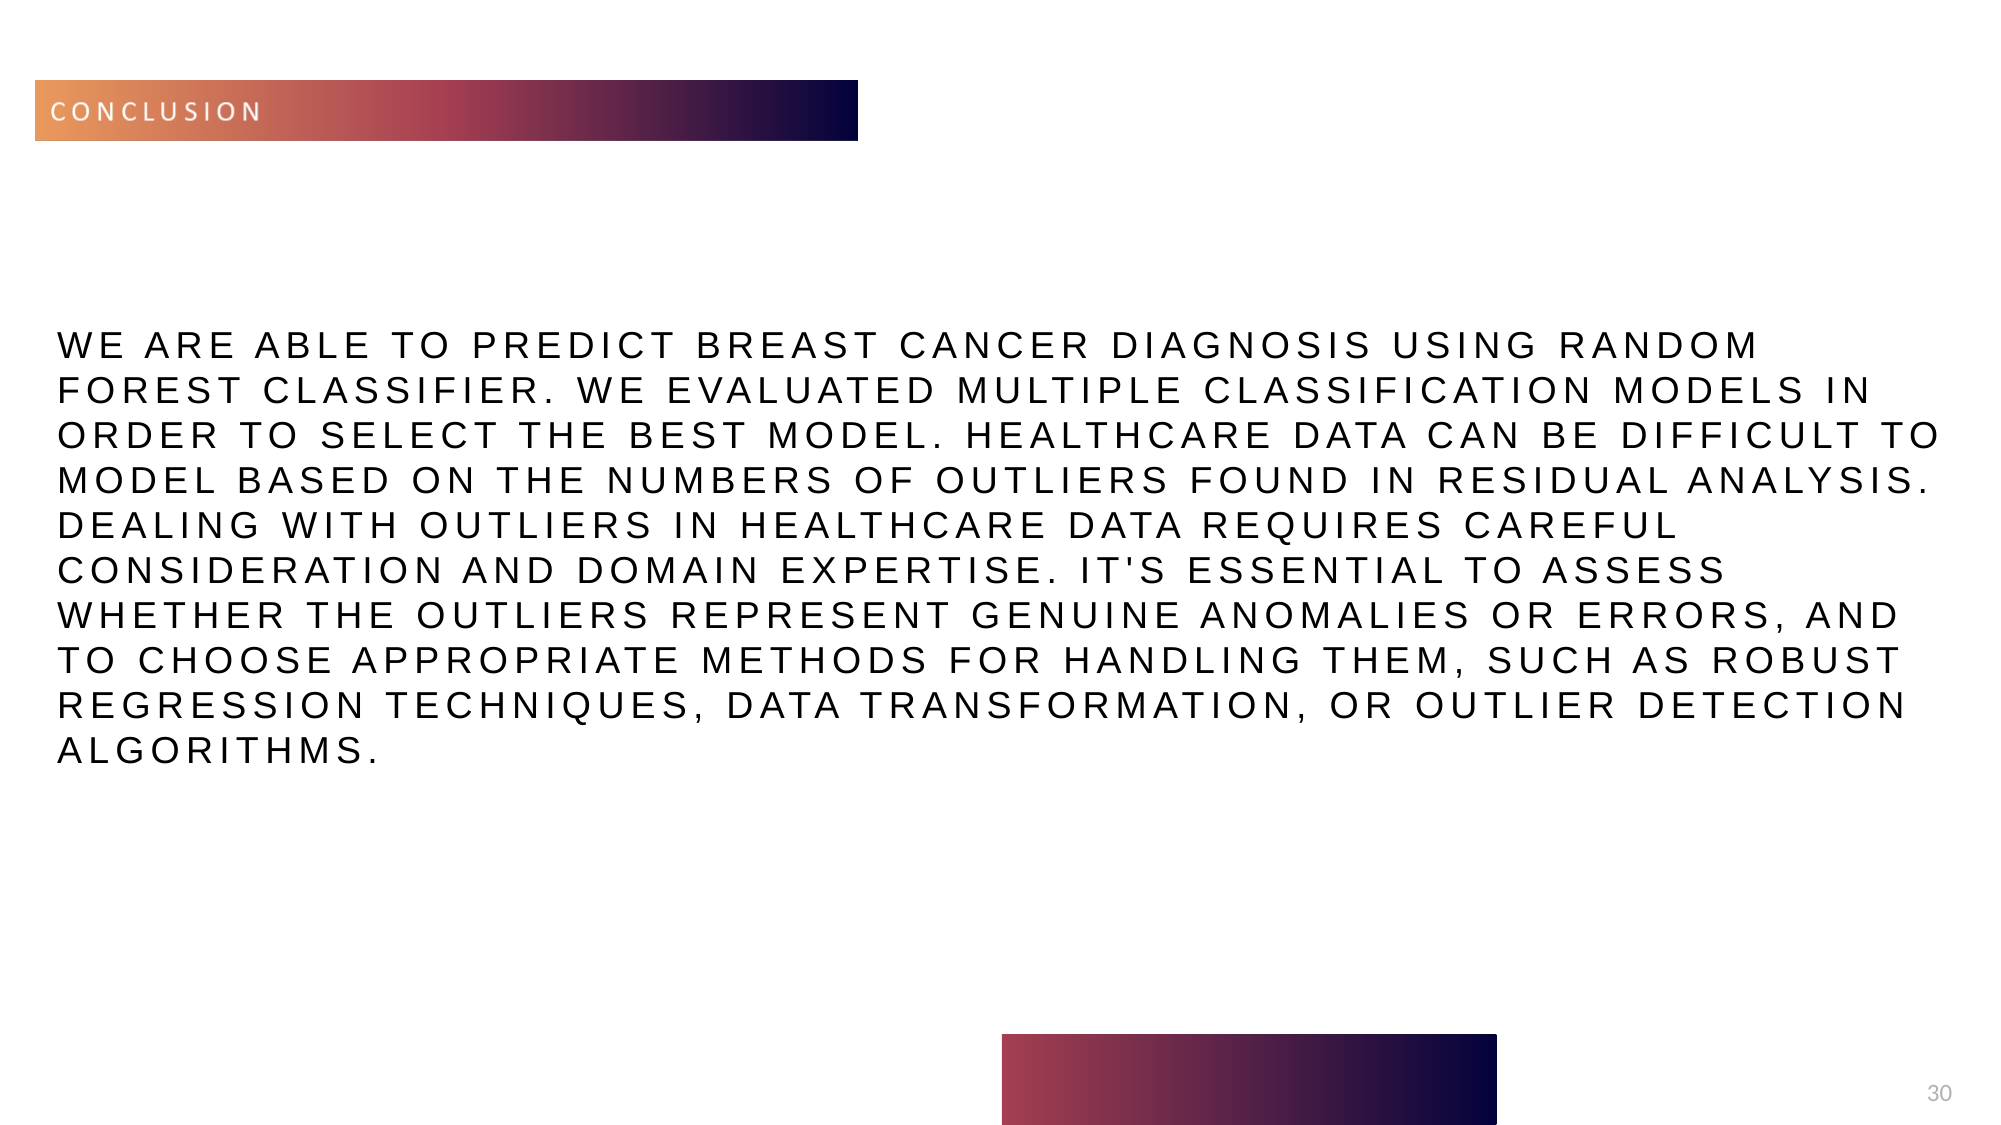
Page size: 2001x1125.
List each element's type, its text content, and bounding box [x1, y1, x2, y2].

list We are able to predict Breast cancer diagnosis using random forest classifier. We evaluated multiple classification models in order to select the best model. Healthcare data can be difficult to model based on the numbers of outliers found in residual analysis. Dealing with outliers in healthcare data requires careful consideration and domain expertise. It's essential to assess whether the outliers represent genuine anomalies or errors, and to choose appropriate methods for handling them, such as robust regression techniques, data transformation, or outlier detection algorithms. [42, 268, 1968, 907]
slide_number 30 [1894, 1061, 1968, 1121]
picture [32, 80, 858, 147]
